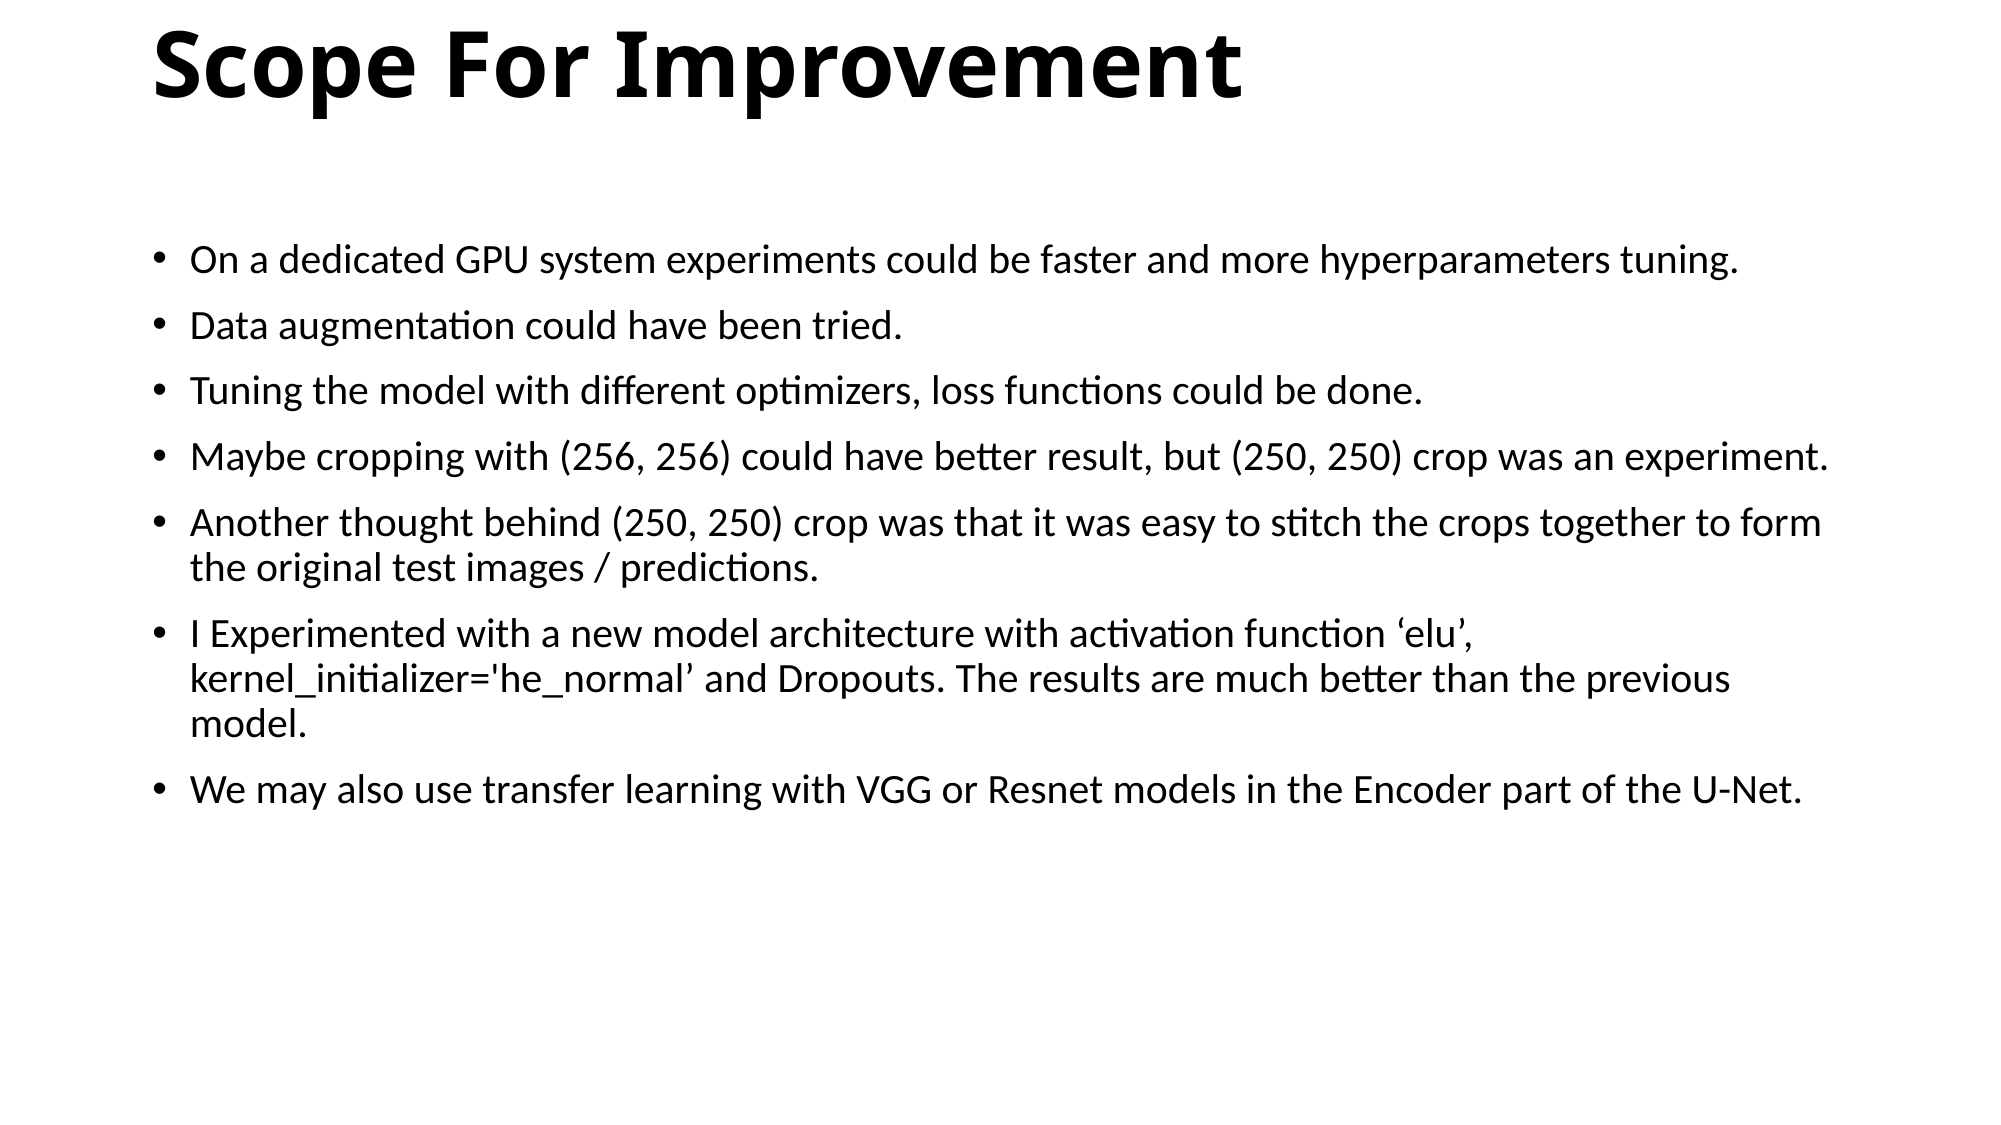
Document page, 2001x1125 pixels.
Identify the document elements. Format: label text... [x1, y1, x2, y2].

text_box Scope For Improvement [137, 0, 1863, 136]
list On a dedicated GPU system experiments could be faster and more hyperparameters tuning. Data augmentation could have been tried. Tuning the model with different optimizers, loss functions could be done. Maybe cropping with (256, 256) could have better result, but (250, 250) crop was an experiment. Another thought behind (250, 250) crop was that it was easy to stitch the crops together to form the original test images / predictions. I Experimented with a new model architecture with activation function ‘elu’, kernel_initializer='he_normal’ and Dropouts. The results are much better than the previous model. We may also use transfer learning with VGG or Resnet models in the Encoder part of the U-Net. [137, 229, 1863, 1014]
